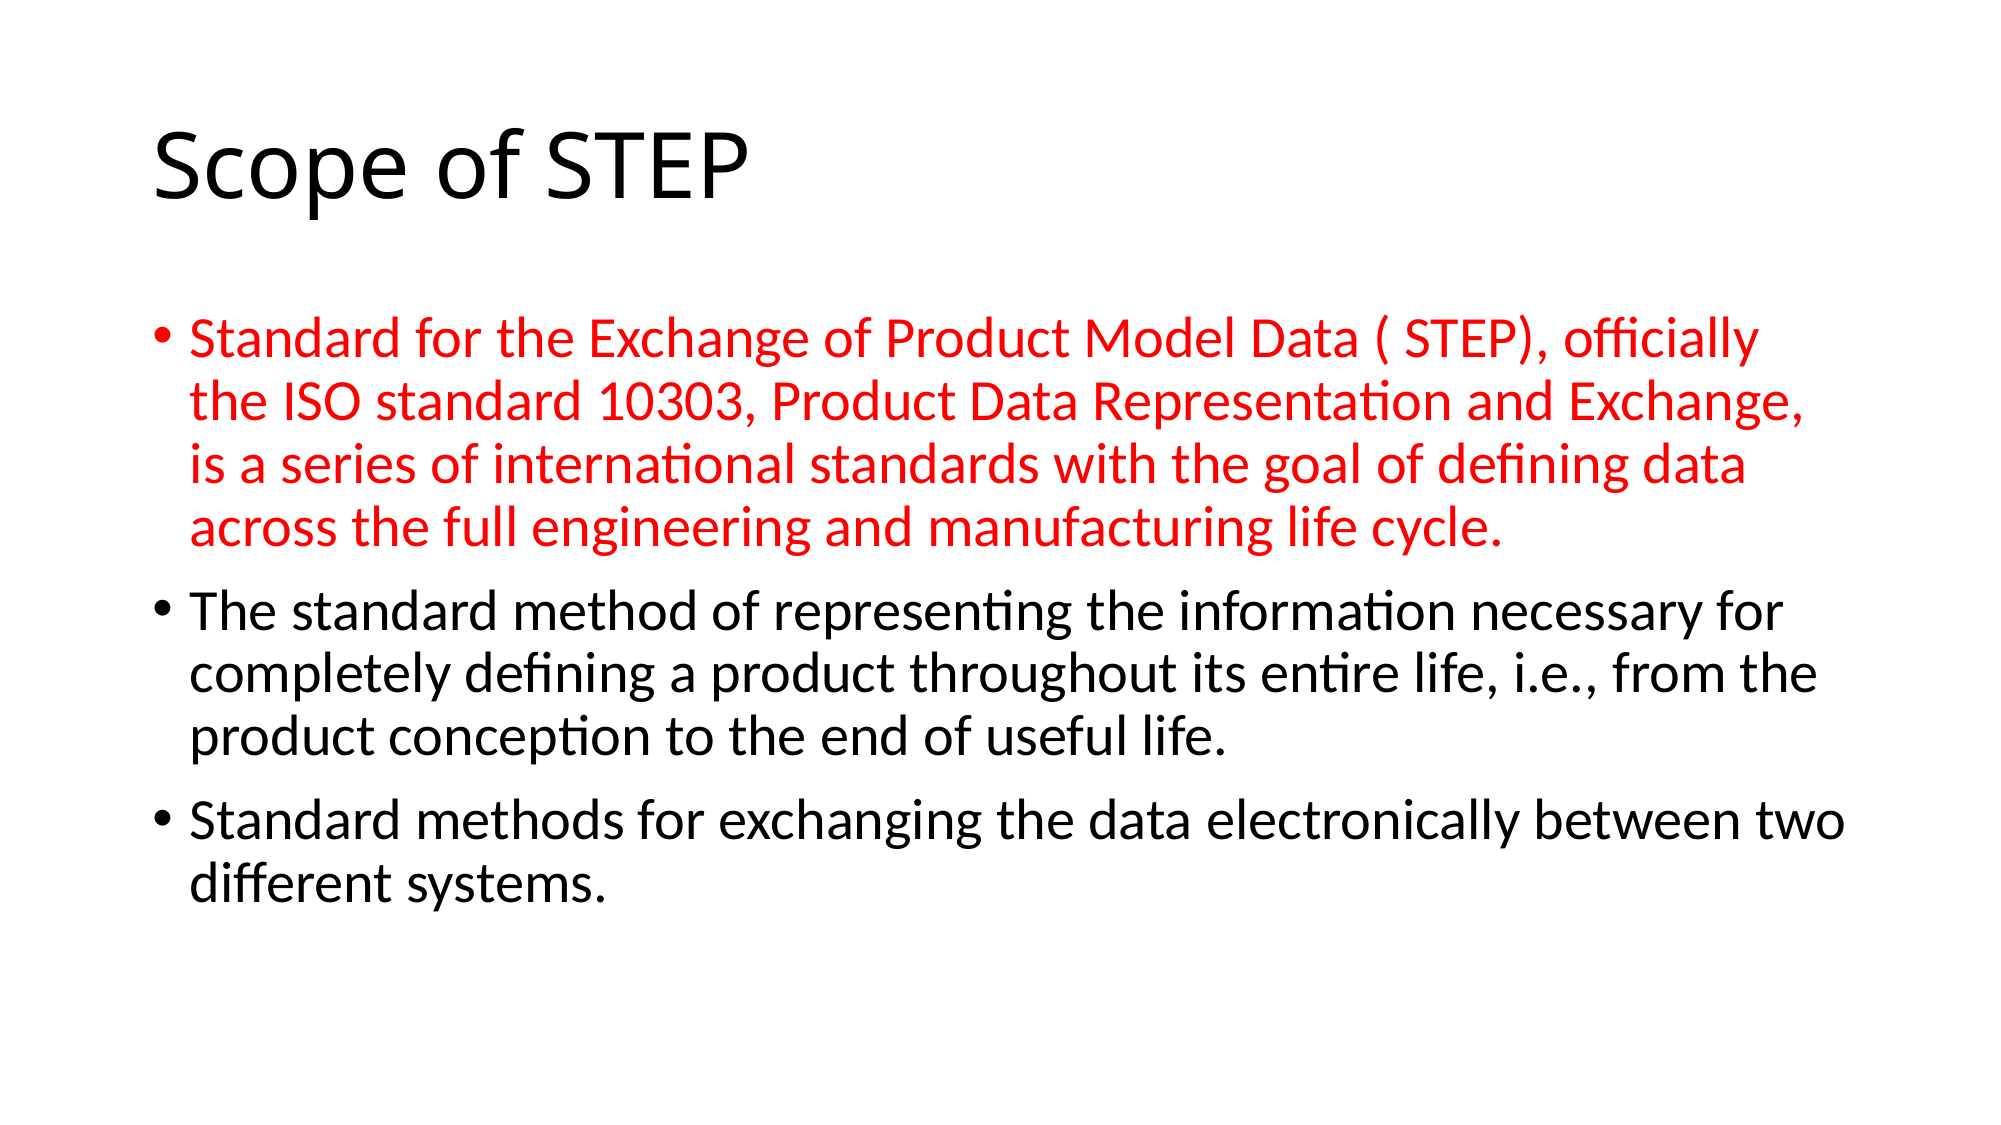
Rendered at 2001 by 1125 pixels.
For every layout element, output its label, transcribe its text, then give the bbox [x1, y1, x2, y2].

title Scope of STEP [137, 59, 1863, 278]
list Standard for the Exchange of Product Model Data ( STEP), officially the ISO standard 10303, Product Data Representation and Exchange, is a series of international standards with the goal of defining data across the full engineering and manufacturing life cycle. The standard method of representing the information necessary for completely defining a product throughout its entire life, i.e., from the product conception to the end of useful life. Standard methods for exchanging the data electronically between two different systems. [137, 299, 1863, 1014]
